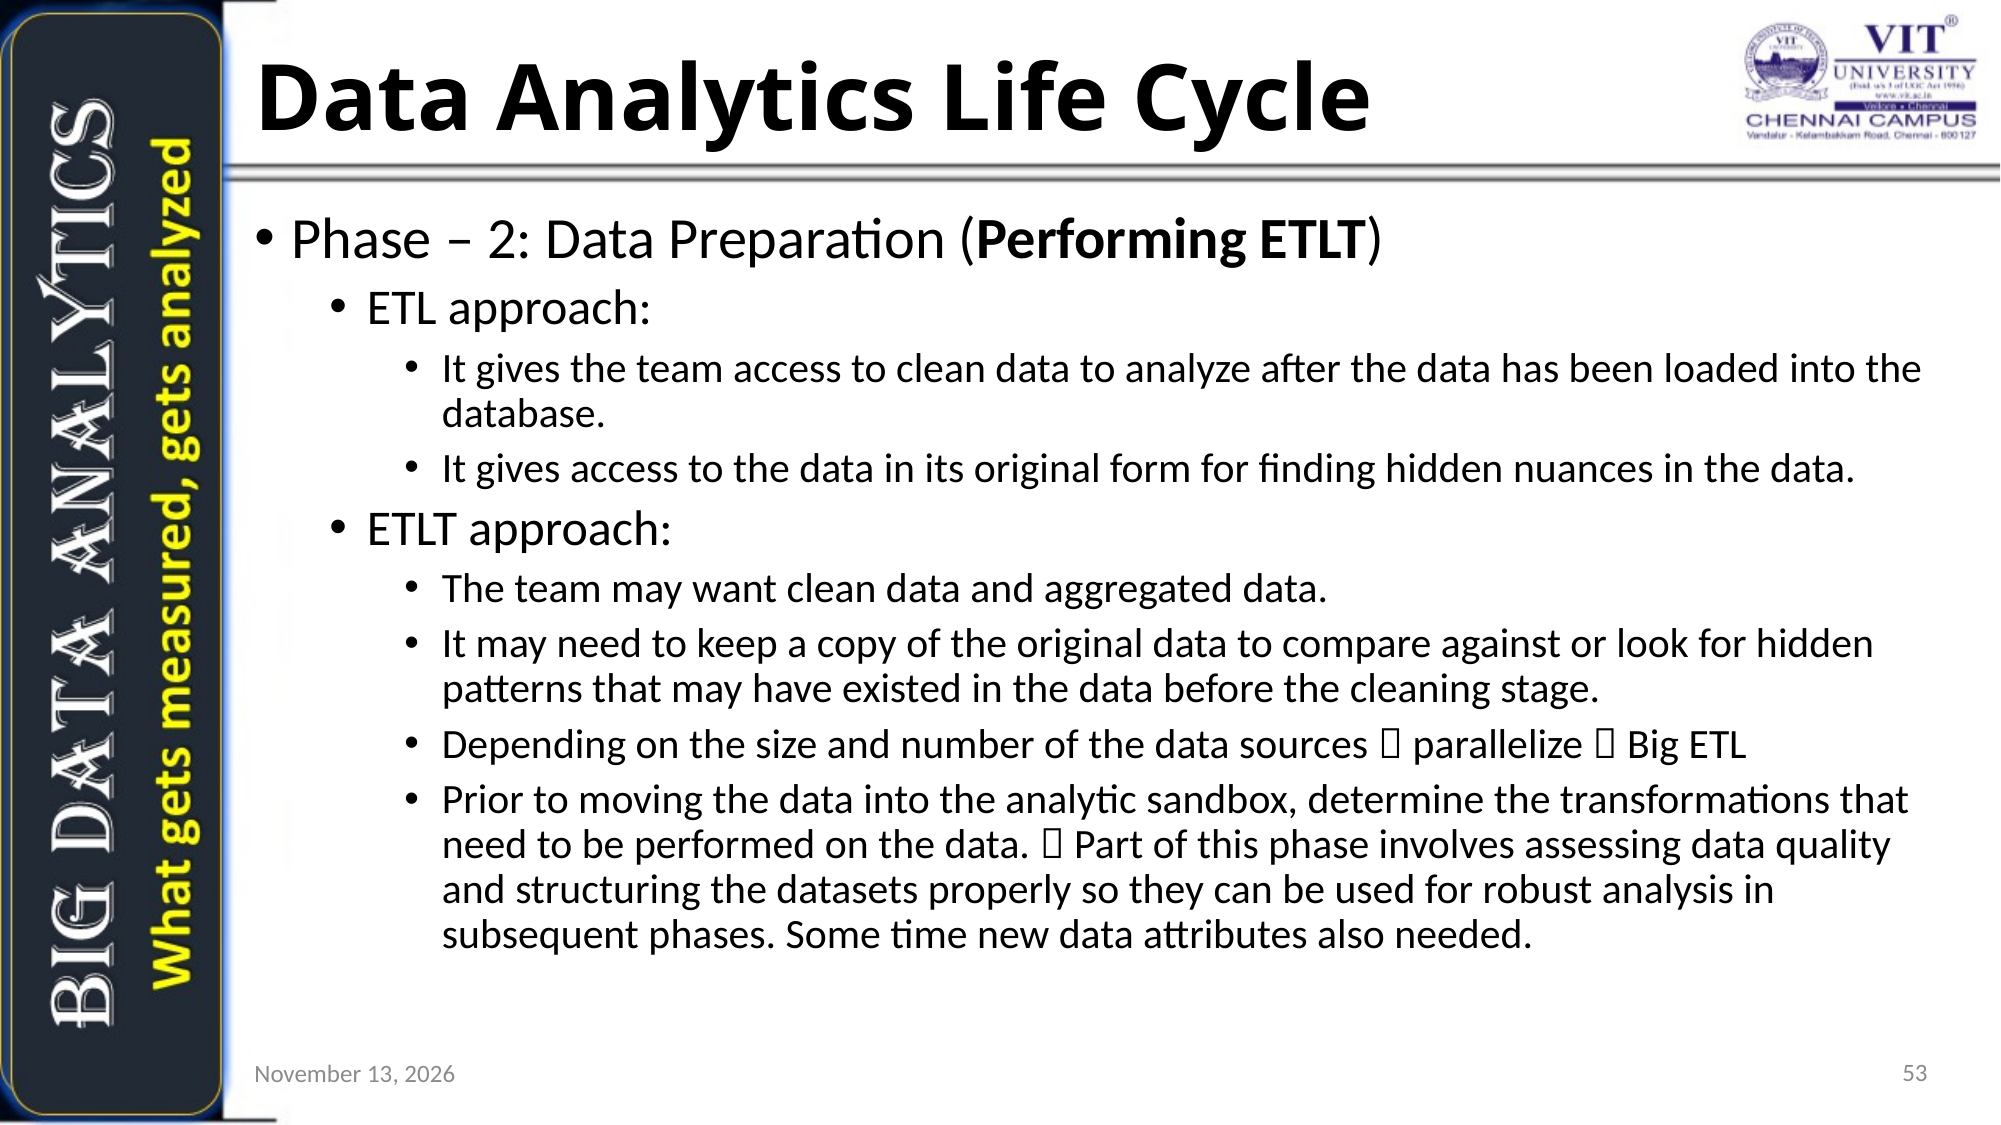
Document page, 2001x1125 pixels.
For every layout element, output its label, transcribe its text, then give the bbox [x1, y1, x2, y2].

title Data Analytics Life Cycle [239, 35, 1725, 167]
list Phase – 2: Data Preparation (Performing ETLT) ETL approach: It gives the team access to clean data to analyze after the data has been loaded into the database. It gives access to the data in its original form for finding hidden nuances in the data. ETLT approach: The team may want clean data and aggregated data. It may need to keep a copy of the original data to compare against or look for hidden patterns that may have existed in the data before the cleaning stage. Depending on the size and number of the data sources  parallelize  Big ETL Prior to moving the data into the analytic sandbox, determine the transformations that need to be performed on the data.  Part of this phase involves assessing data quality and structuring the datasets properly so they can be used for robust analysis in subsequent phases. Some time new data attributes also needed. [239, 200, 1965, 1017]
picture [0, 0, 2001, 1125]
slide_number 53 [1778, 1040, 1943, 1103]
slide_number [239, 1042, 588, 1103]
